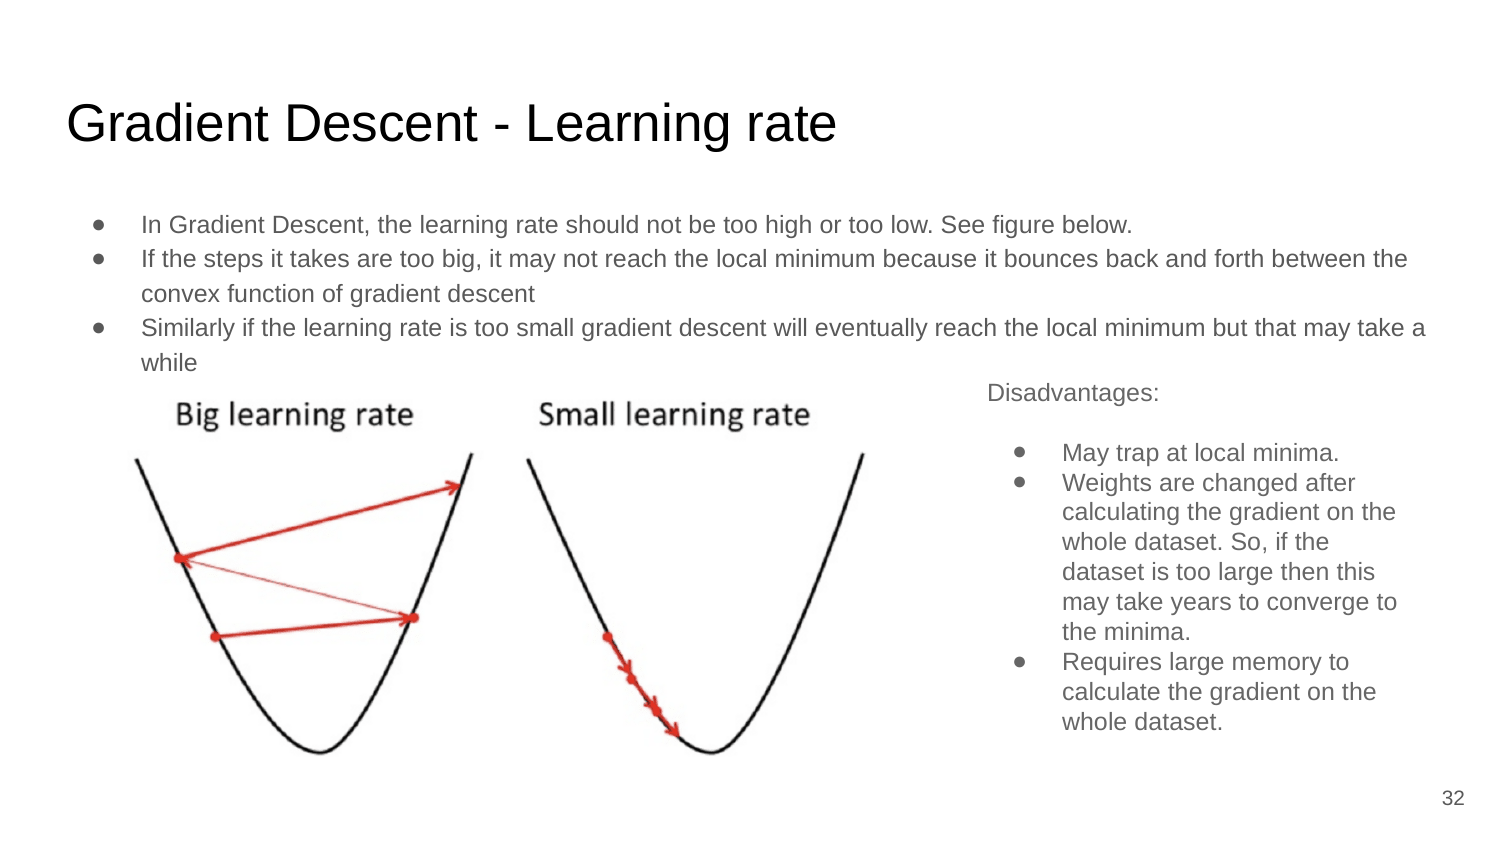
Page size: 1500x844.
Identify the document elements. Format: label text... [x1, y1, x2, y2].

slide_number ‹#› [1389, 764, 1480, 830]
text_box Disadvantages: May trap at local minima. Weights are changed after calculating the gradient on the whole dataset. So, if the dataset is too large then this may take years to converge to the minima. Requires large memory to calculate the gradient on the whole dataset. [972, 361, 1431, 751]
list In Gradient Descent, the learning rate should not be too high or too low. See figure below. If the steps it takes are too big, it may not reach the local minimum because it bounces back and forth between the convex function of gradient descent Similarly if the learning rate is too small gradient descent will eventually reach the local minimum but that may take a while [51, 189, 1449, 750]
picture [82, 377, 939, 778]
title Gradient Descent - Learning rate [51, 72, 1449, 167]
